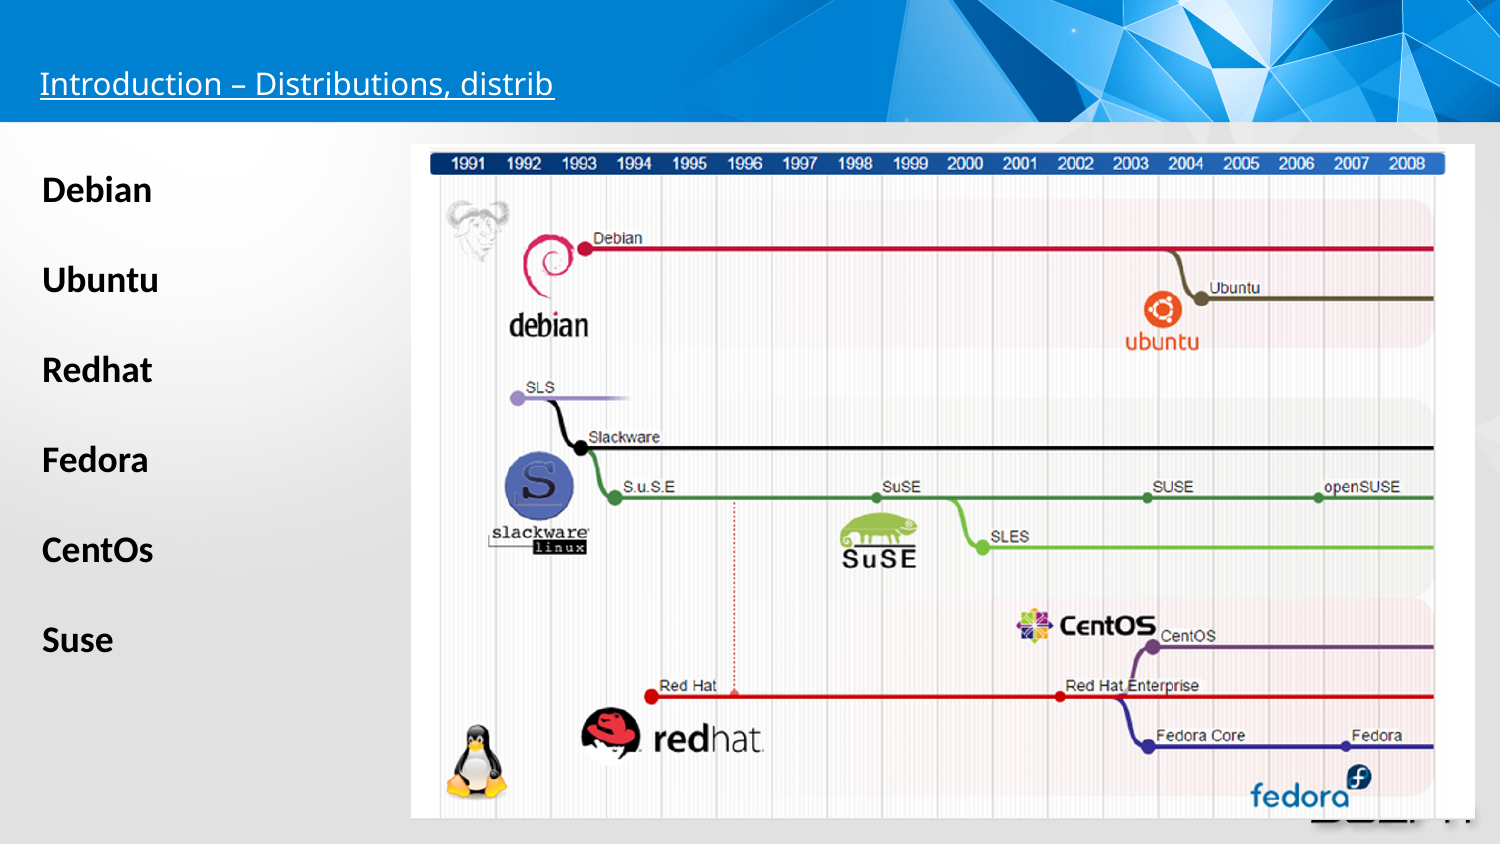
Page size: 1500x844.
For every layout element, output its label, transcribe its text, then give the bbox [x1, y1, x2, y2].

text_box Debian Ubuntu Redhat Fedora CentOs Suse [27, 157, 381, 668]
picture [0, 0, 1500, 844]
list Introduction – Distributions, distrib [39, 64, 624, 109]
